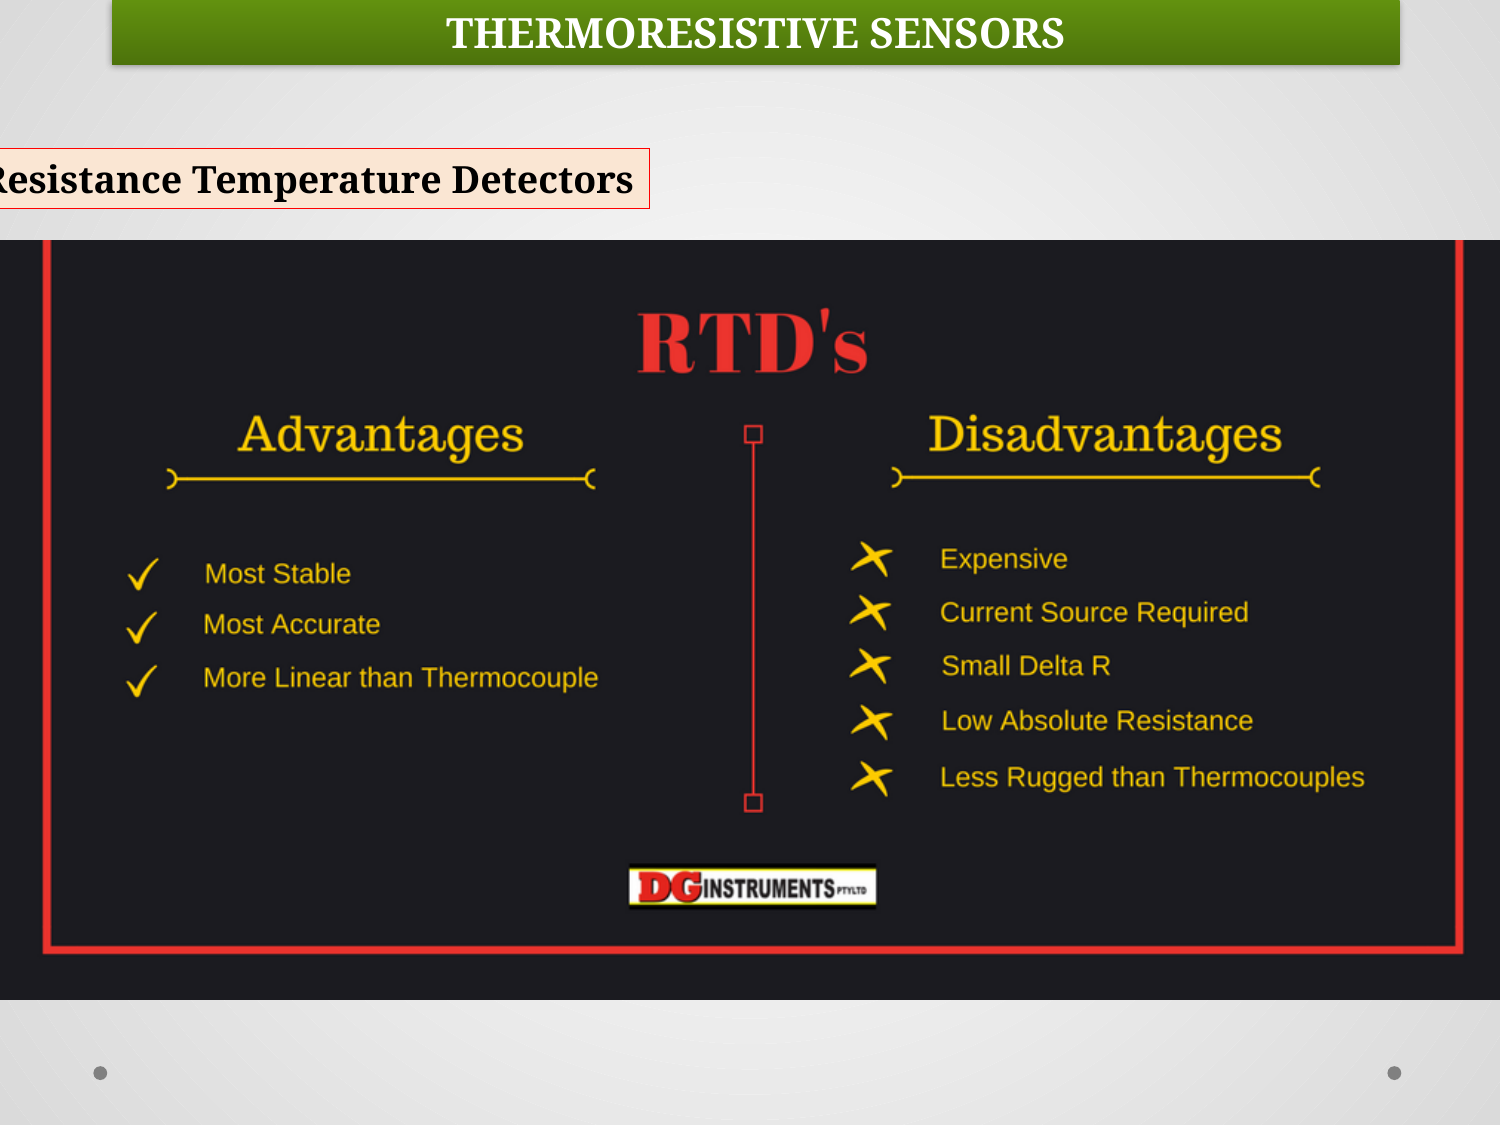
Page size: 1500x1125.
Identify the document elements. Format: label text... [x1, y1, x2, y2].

text_box Resistance Temperature Detectors [0, 148, 650, 209]
picture [0, 240, 1500, 1000]
text_box THERMORESISTIVE SENSORS [112, 0, 1400, 65]
